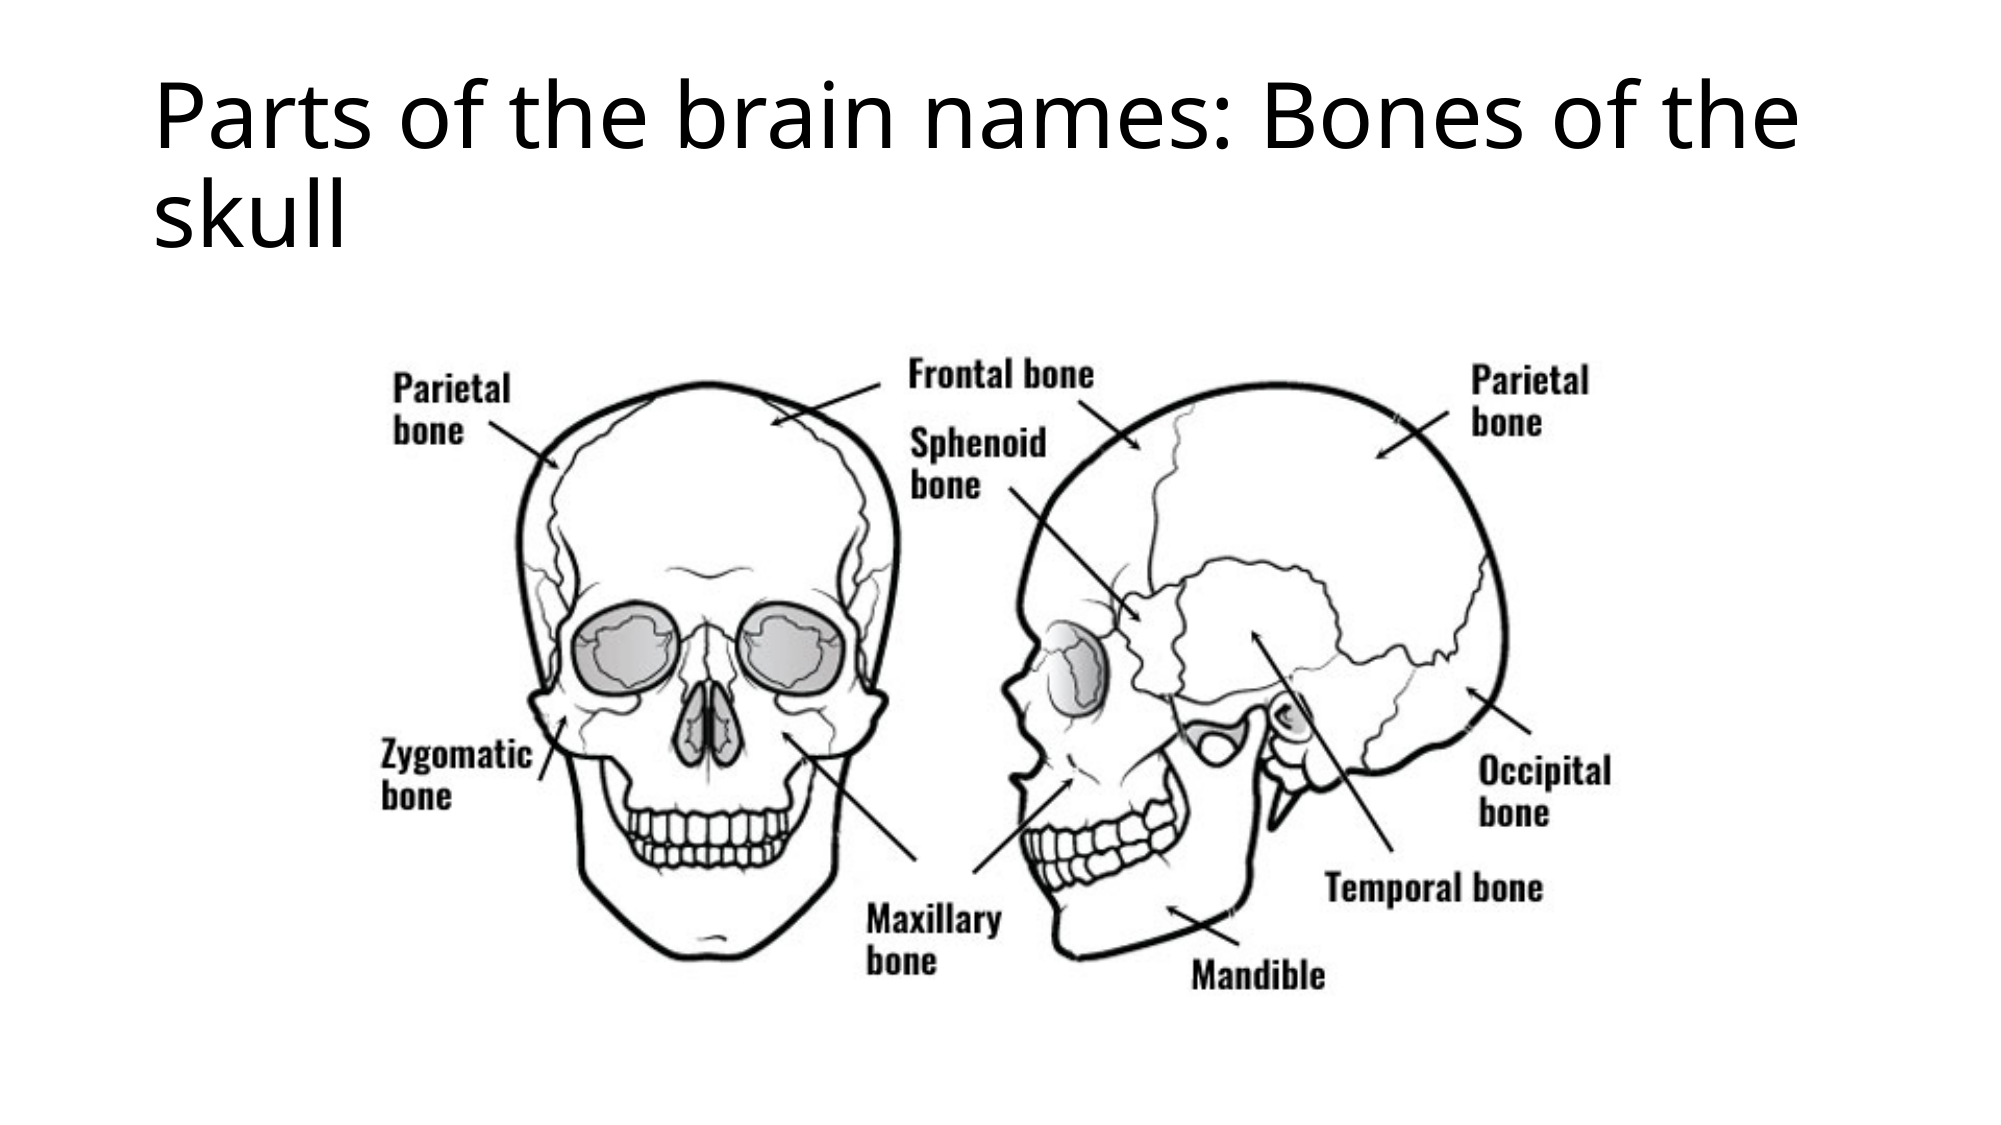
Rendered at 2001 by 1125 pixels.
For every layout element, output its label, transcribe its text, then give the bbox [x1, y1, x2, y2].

title Parts of the brain names: Bones of the skull [137, 59, 1863, 278]
picture [354, 328, 1646, 1017]
